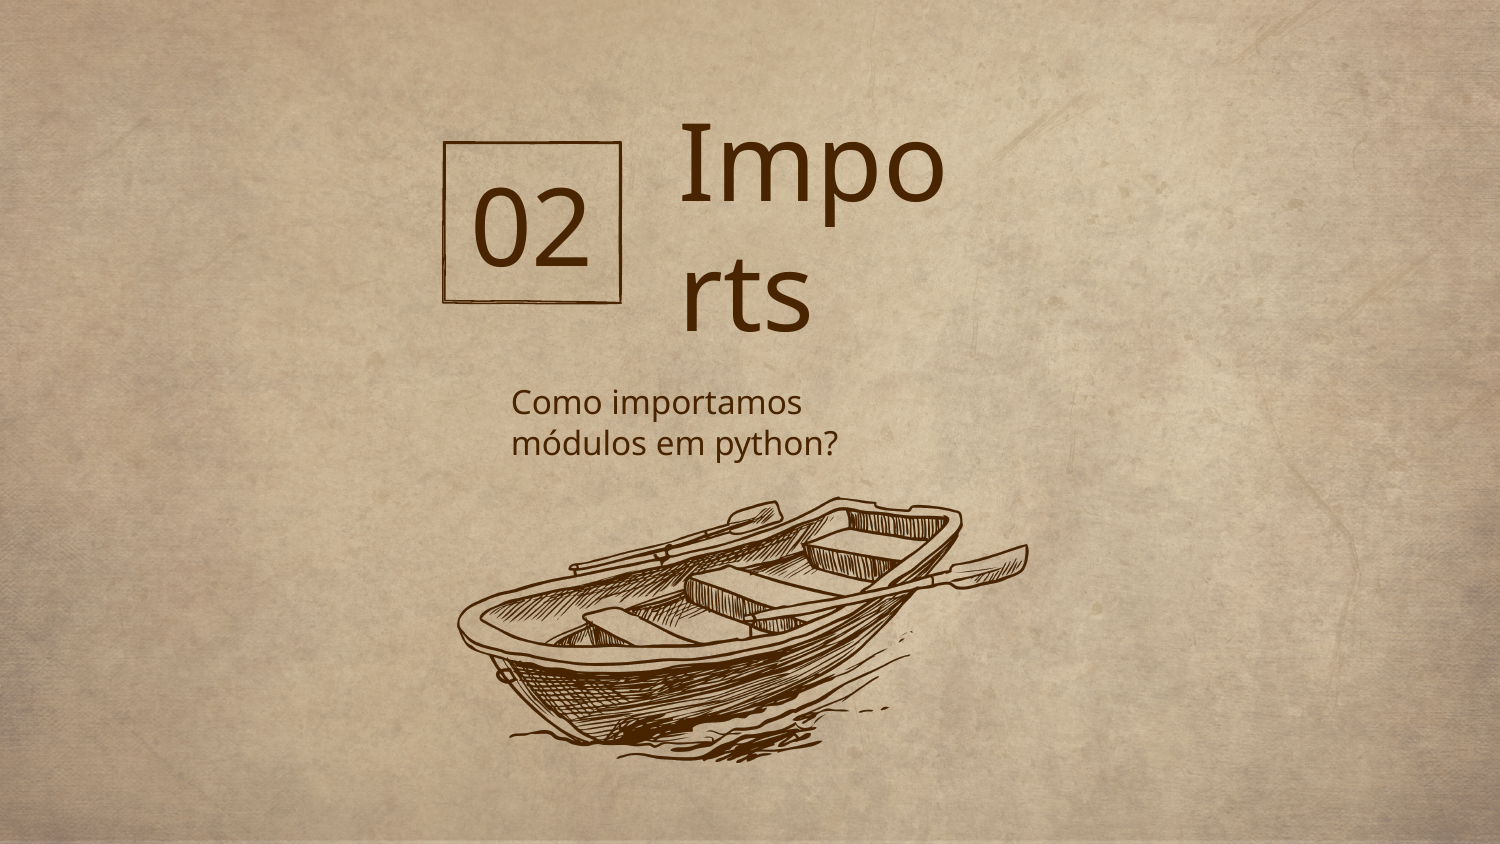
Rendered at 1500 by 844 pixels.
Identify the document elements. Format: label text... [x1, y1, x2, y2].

subtitle Como importamos módulos em python? [495, 372, 921, 471]
title 02 [442, 153, 622, 292]
text_box [443, 141, 622, 153]
picture [0, 0, 1500, 844]
title Imports [663, 141, 1007, 304]
text_box [446, 144, 619, 153]
text_box [442, 292, 622, 304]
text_box [445, 292, 620, 302]
